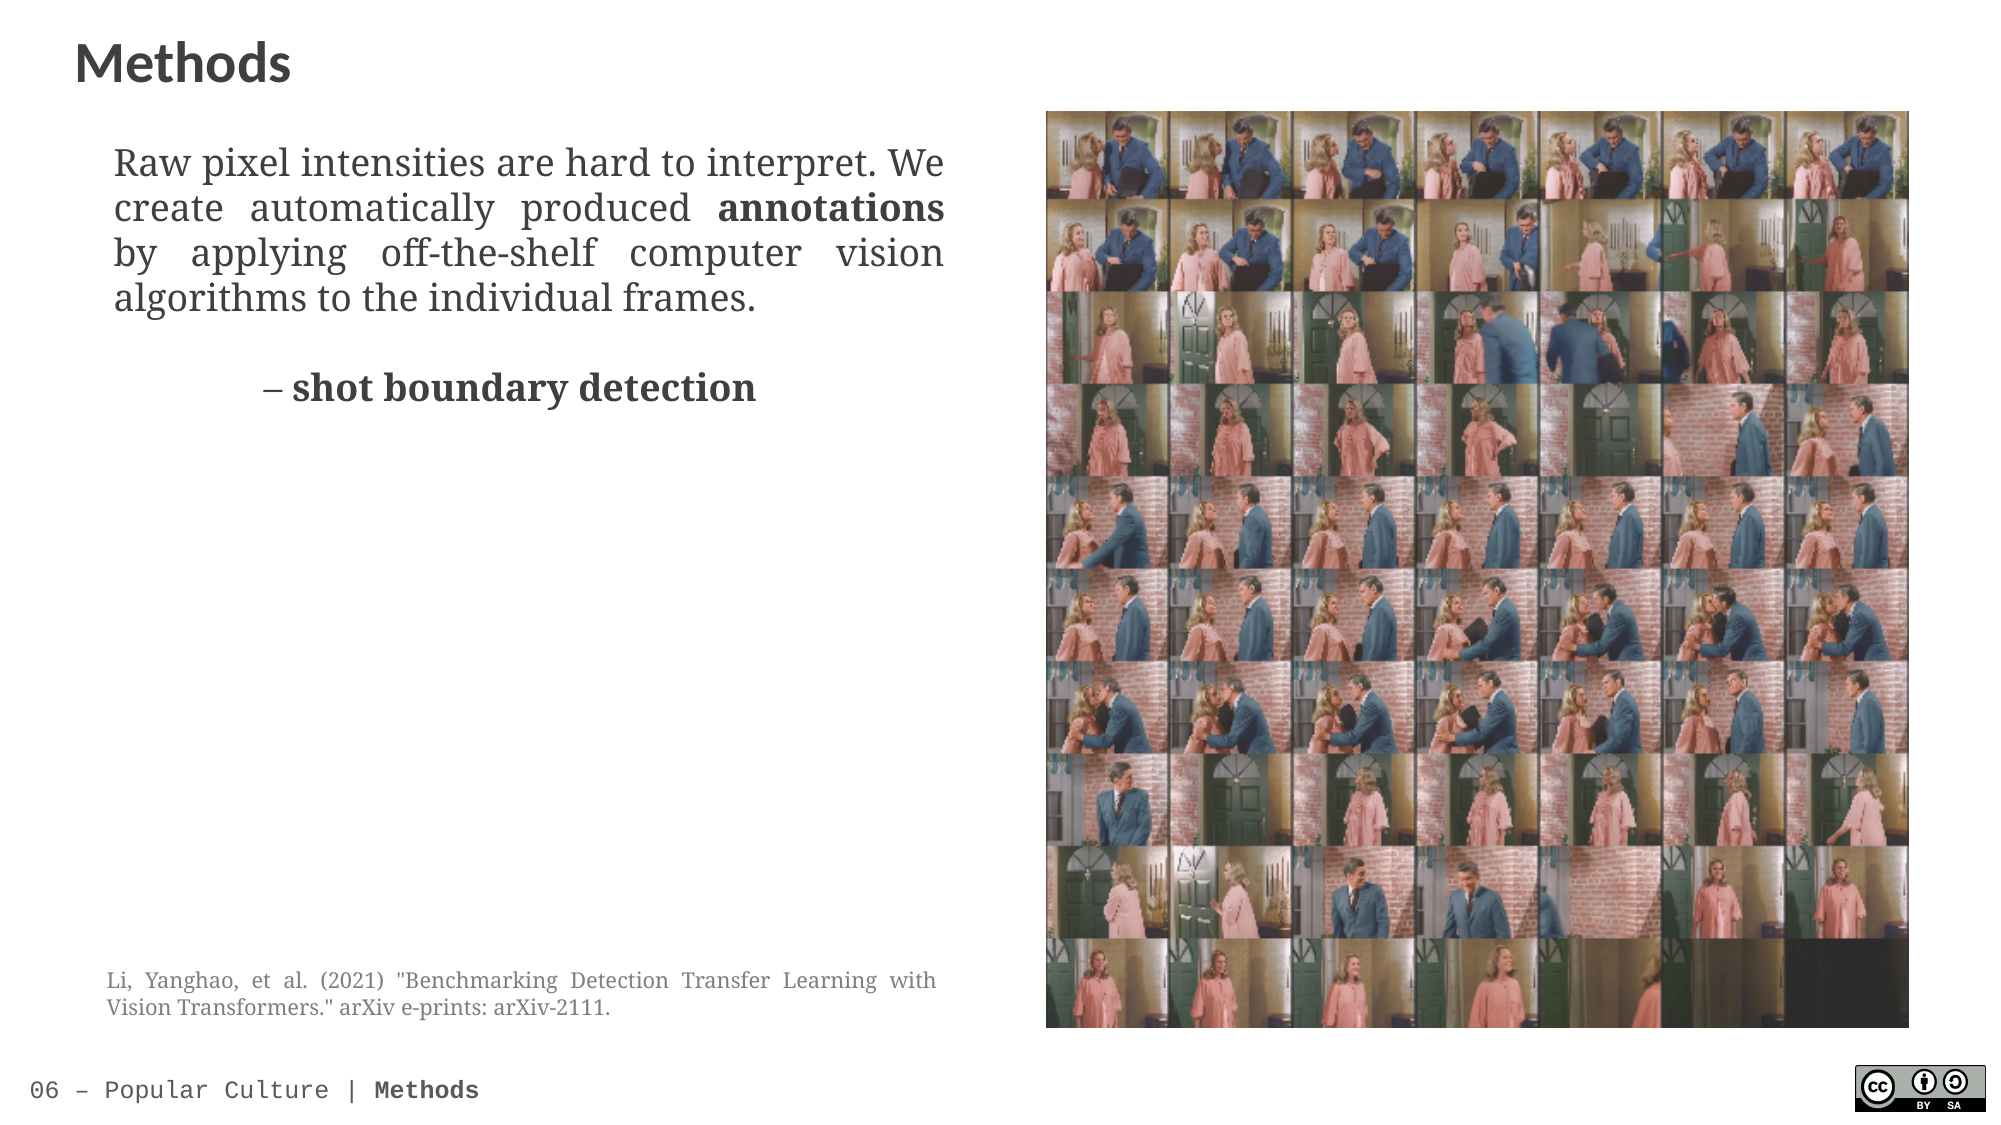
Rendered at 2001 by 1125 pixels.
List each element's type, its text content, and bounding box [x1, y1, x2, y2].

text_box Li, Yanghao, et al. (2021) "Benchmarking Detection Transfer Learning with Vision Transformers." arXiv e-prints: arXiv-2111. [91, 959, 954, 1027]
text_box Methods [59, 16, 1442, 102]
picture [1855, 1065, 1986, 1112]
picture [1046, 111, 1909, 1028]
text_box Raw pixel intensities are hard to interpret. We create automatically produced annotations by applying off-the-shelf computer vision algorithms to the individual frames. – shot boundary detection [98, 131, 961, 417]
text_box 06 – Popular Culture | Methods [14, 1066, 780, 1111]
